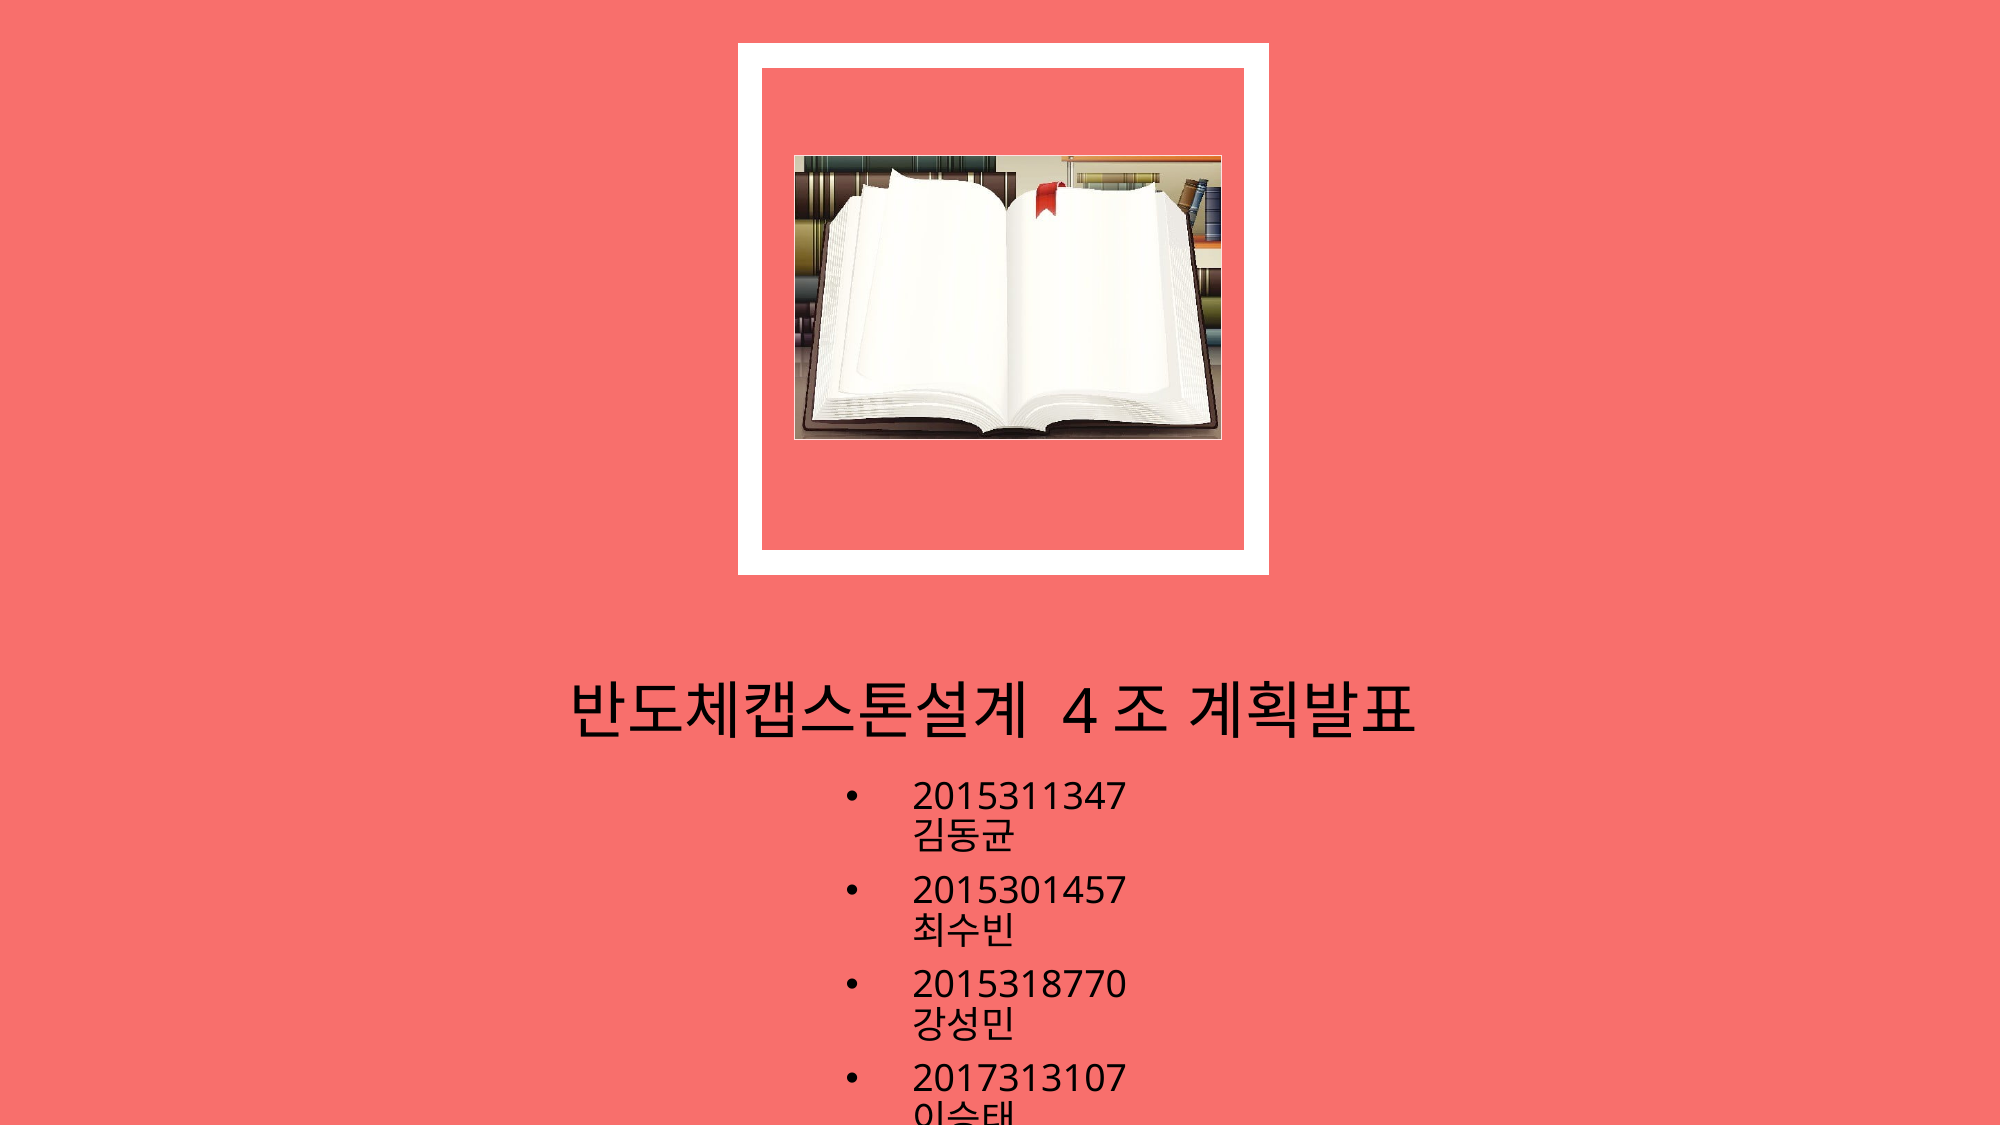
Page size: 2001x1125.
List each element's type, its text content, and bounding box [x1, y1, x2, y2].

text_box [750, 55, 1257, 563]
title 반도체캡스톤설계 4조 계획발표 [554, 649, 1500, 777]
picture [794, 155, 1222, 440]
subtitle 2015311347 김동균 2015301457 최수빈 2015318770 강성민 2017313107 이승태 [822, 769, 1202, 1058]
